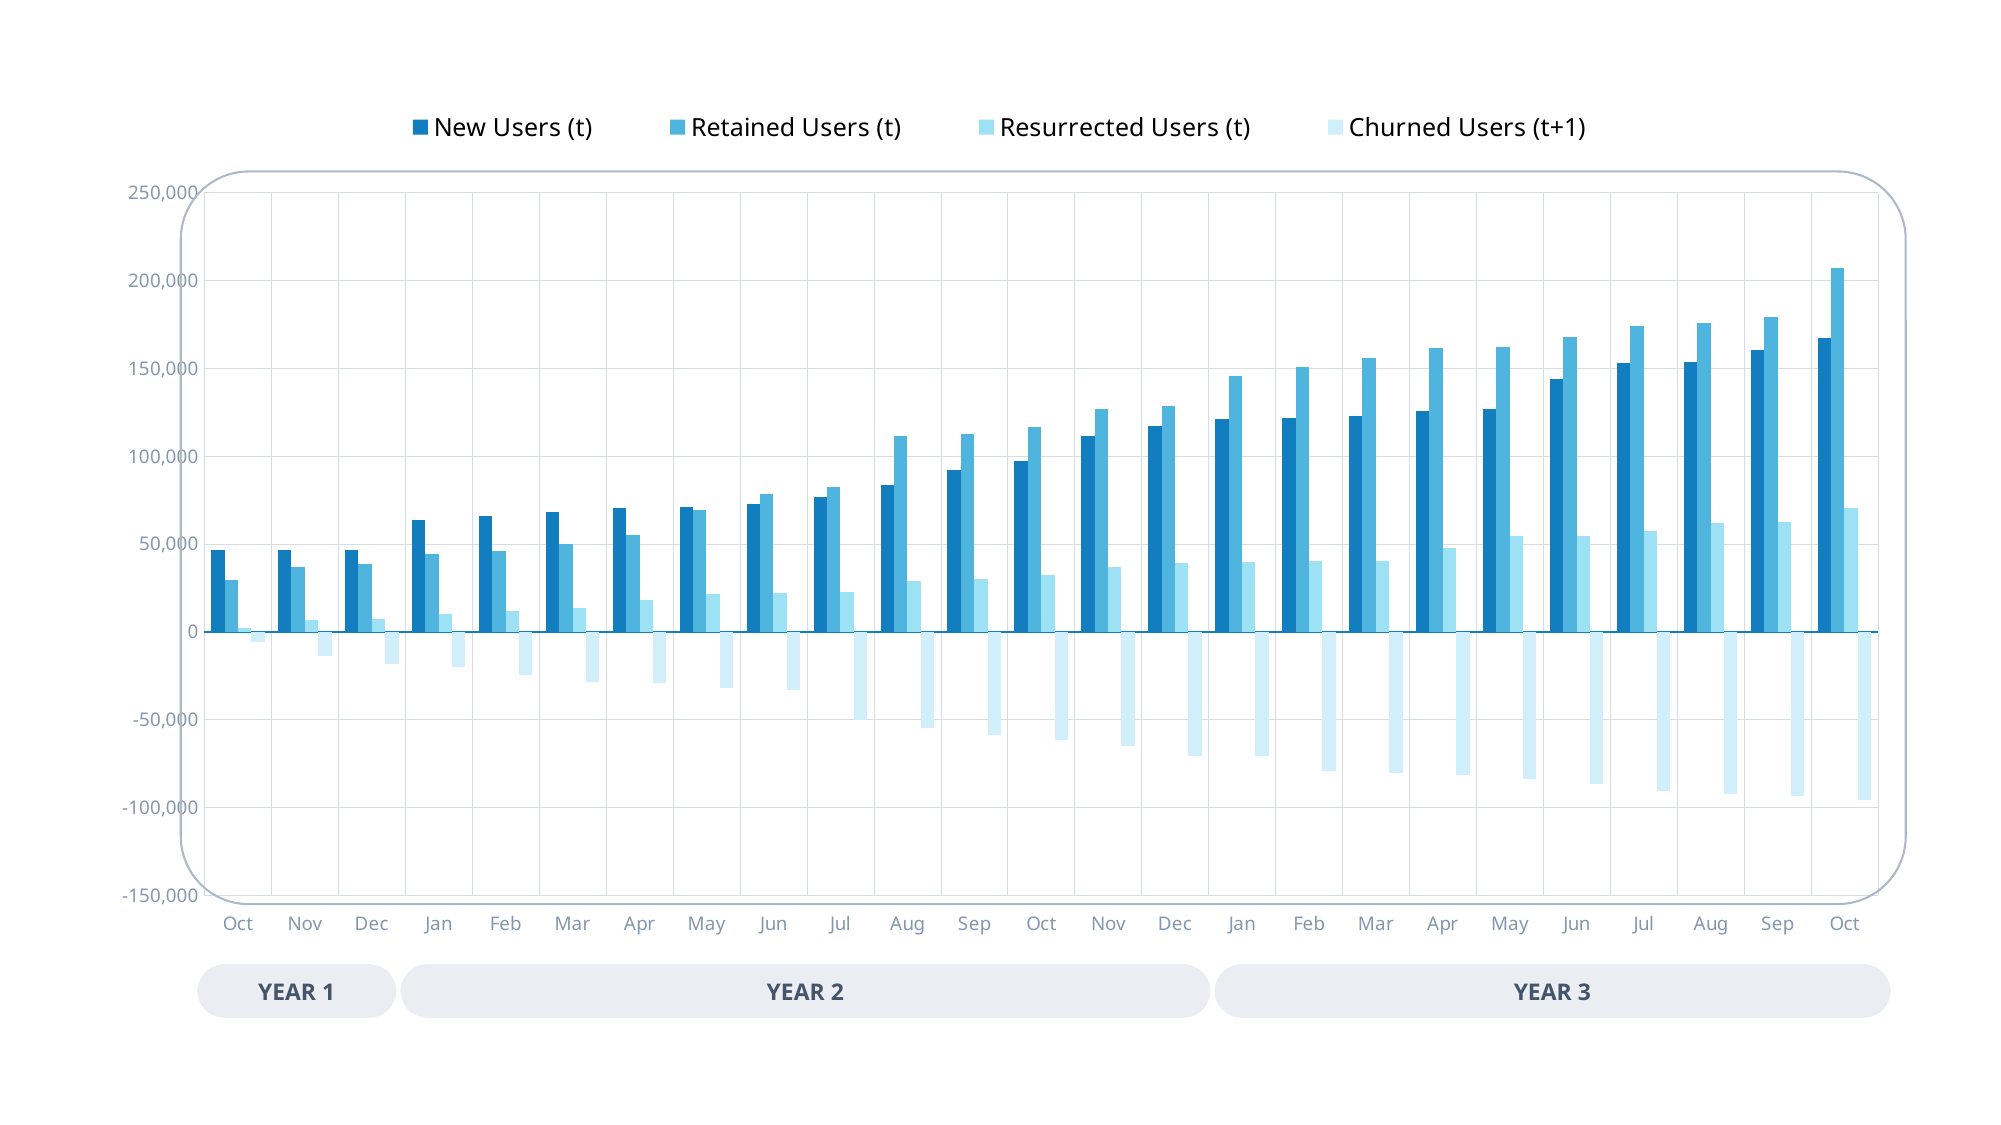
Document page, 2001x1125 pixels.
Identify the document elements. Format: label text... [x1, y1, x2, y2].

text_box YEAR 2 [397, 961, 1212, 1021]
text_box YEAR 3 [1211, 961, 1894, 1021]
chart [85, 105, 1915, 954]
text_box YEAR 1 [194, 961, 398, 1021]
